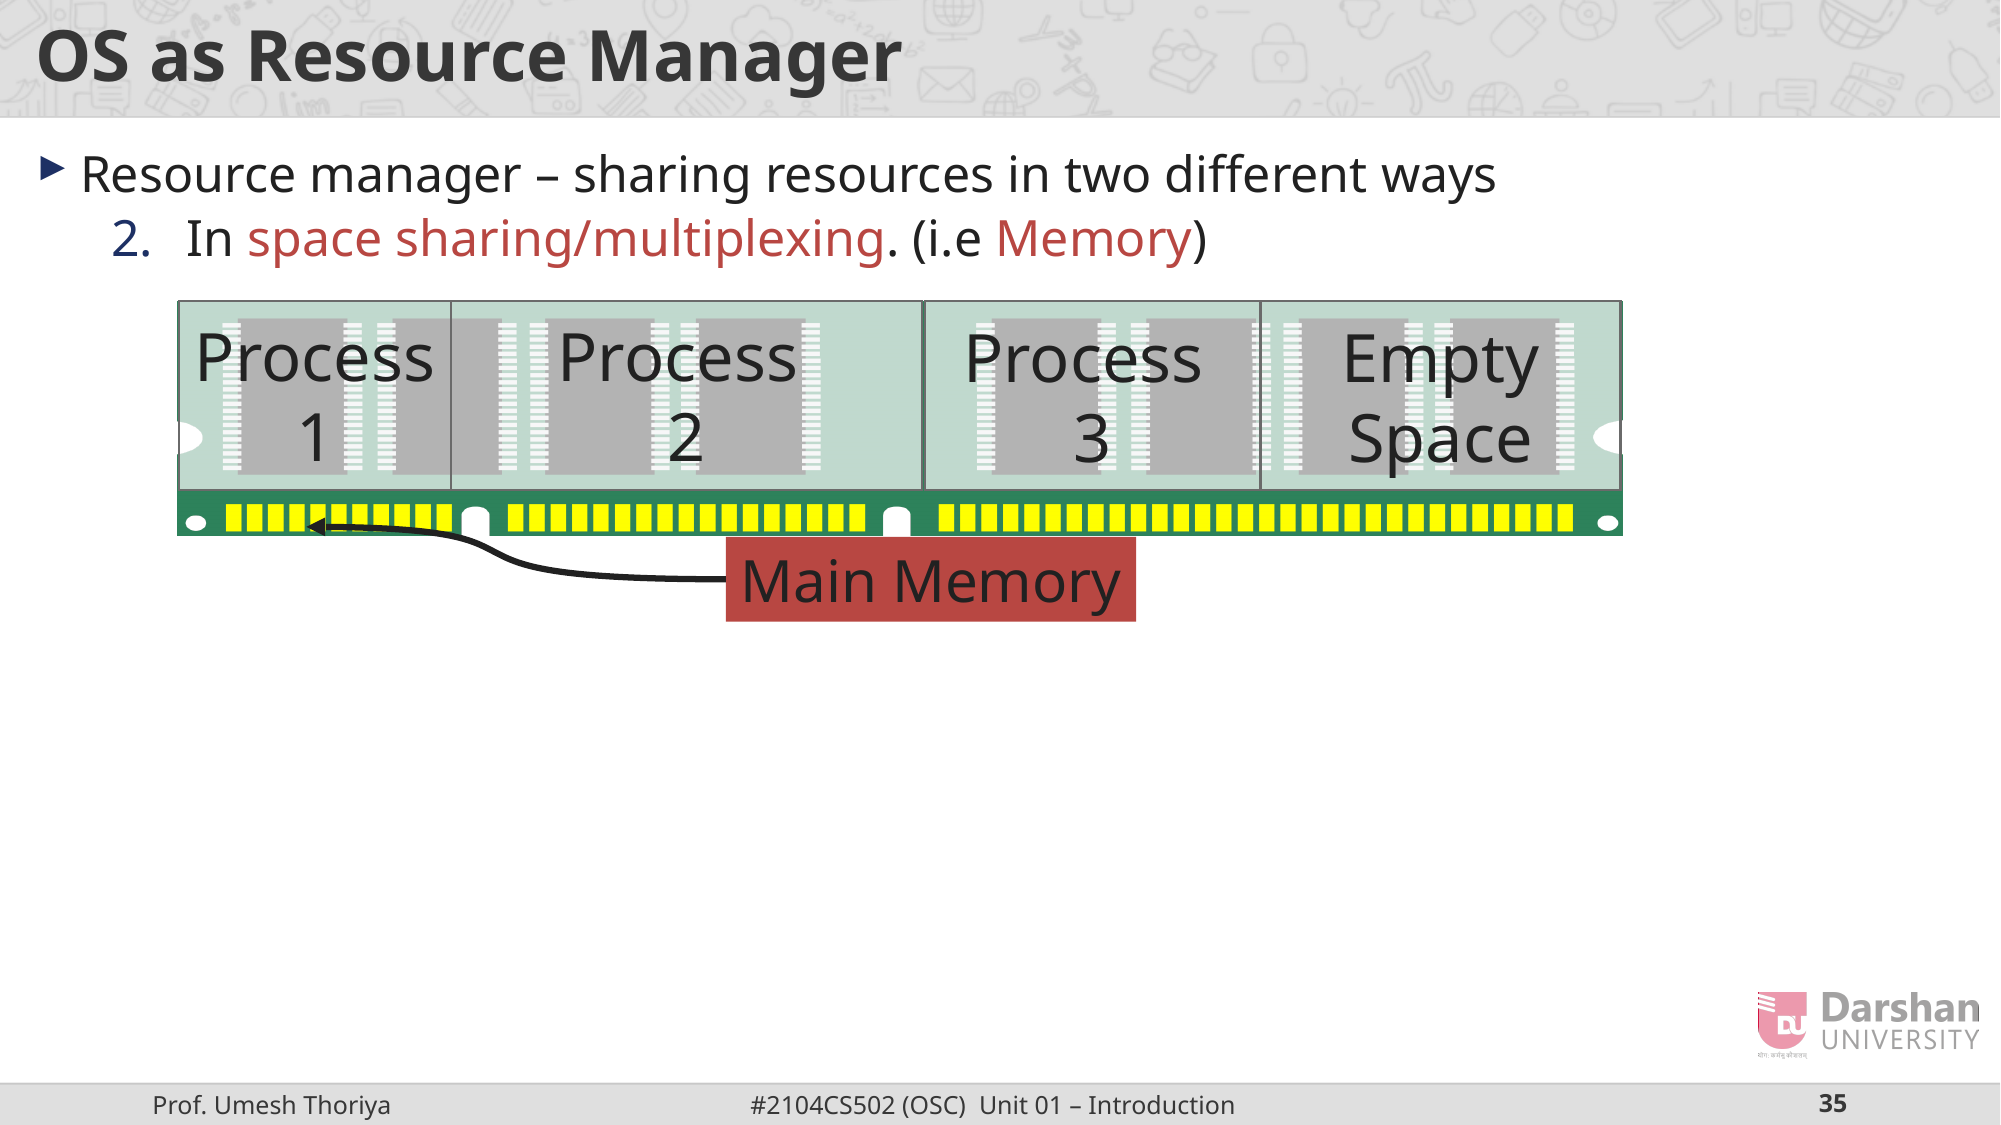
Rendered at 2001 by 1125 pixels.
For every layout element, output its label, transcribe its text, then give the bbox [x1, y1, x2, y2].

title OS as Resource Manager [0, 0, 2000, 117]
list Resource manager – sharing resources in two different ways In space sharing/multiplexing. (i.e Memory) [21, 141, 1979, 1059]
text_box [306, 526, 745, 580]
picture [177, 301, 1623, 536]
text_box Main Memory [725, 536, 1137, 622]
